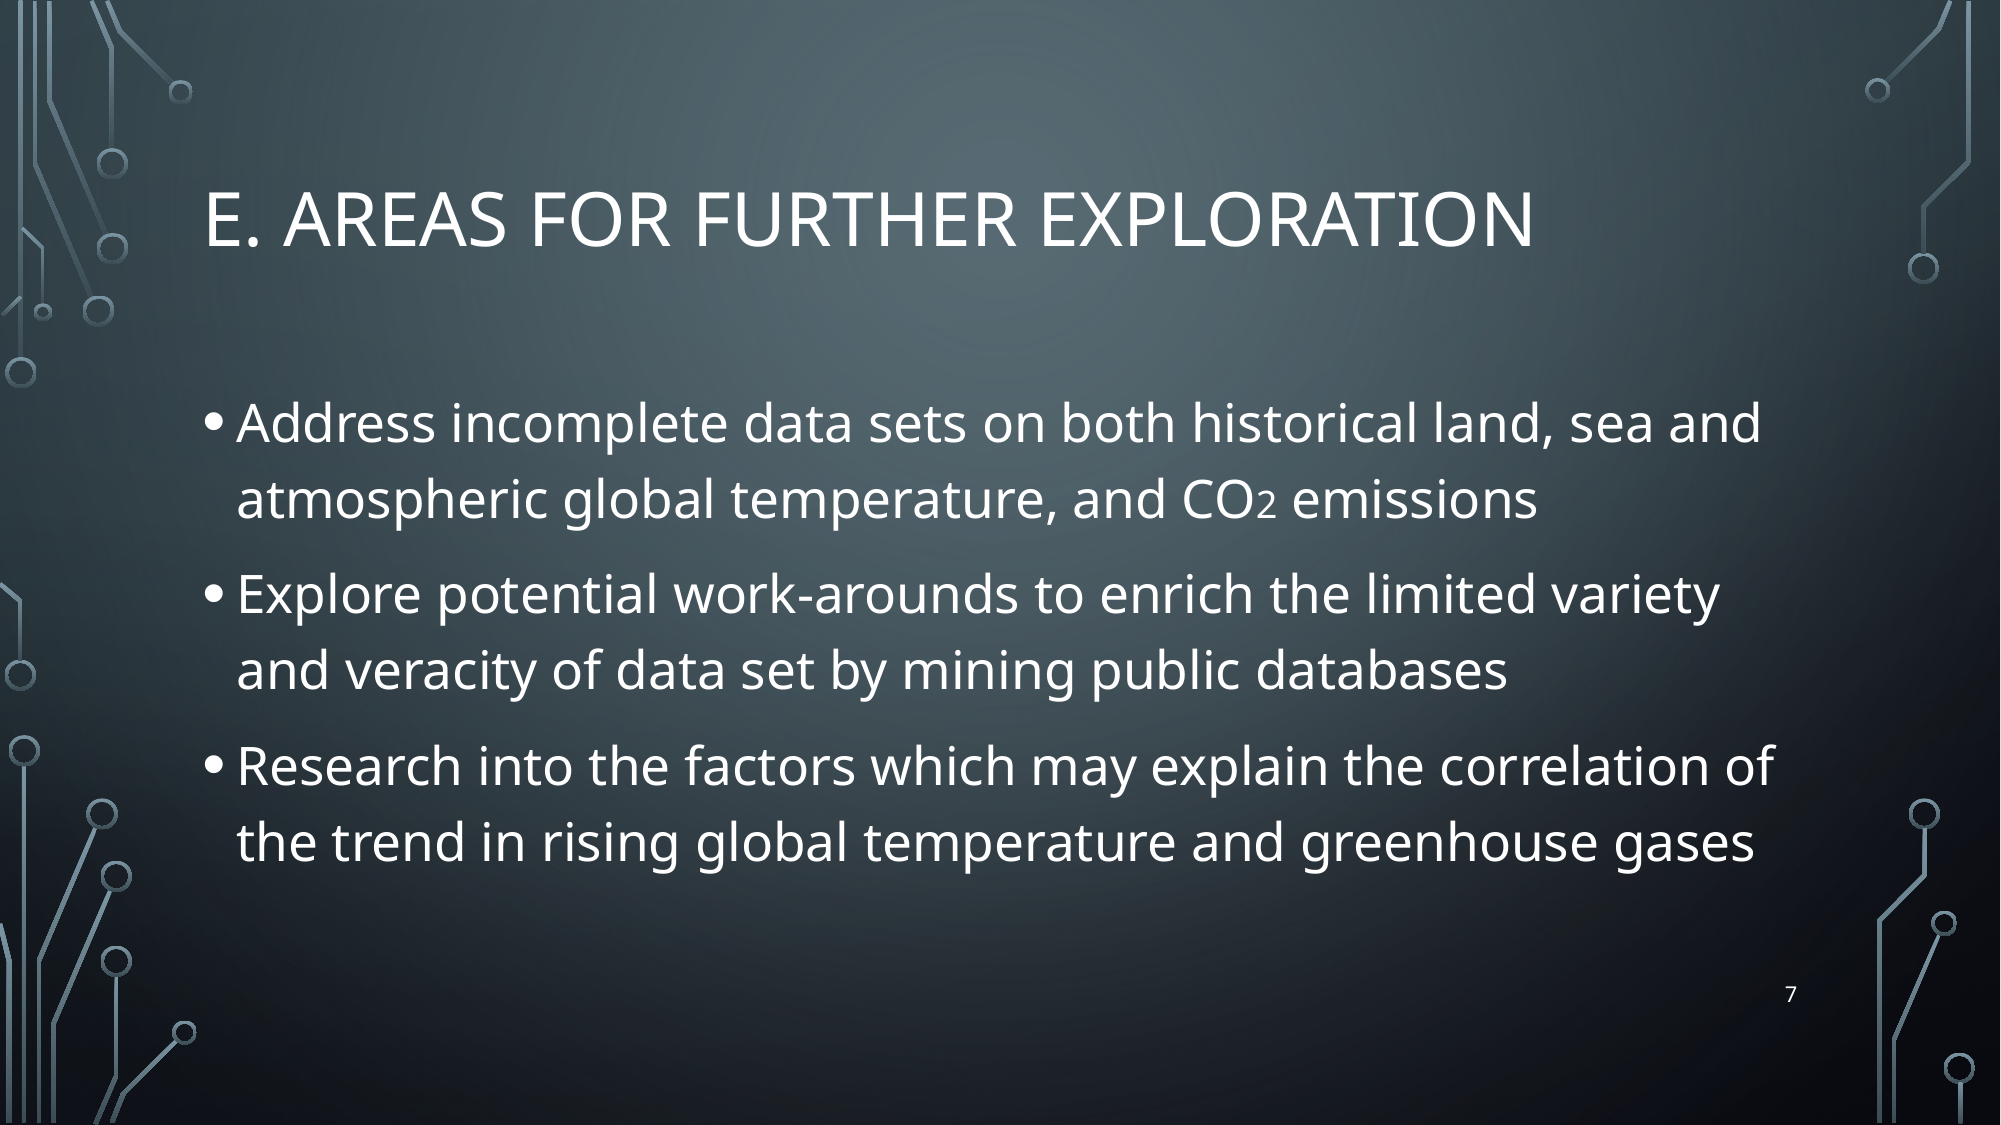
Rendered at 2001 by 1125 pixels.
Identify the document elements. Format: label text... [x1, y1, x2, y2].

title e. Areas for further exploration [187, 101, 1813, 344]
slide_number 7 [1685, 965, 1813, 1025]
list Address incomplete data sets on both historical land, sea and atmospheric global temperature, and CO2 emissions Explore potential work-arounds to enrich the limited variety and veracity of data set by mining public databases Research into the factors which may explain the correlation of the trend in rising global temperature and greenhouse gases [187, 369, 1813, 950]
